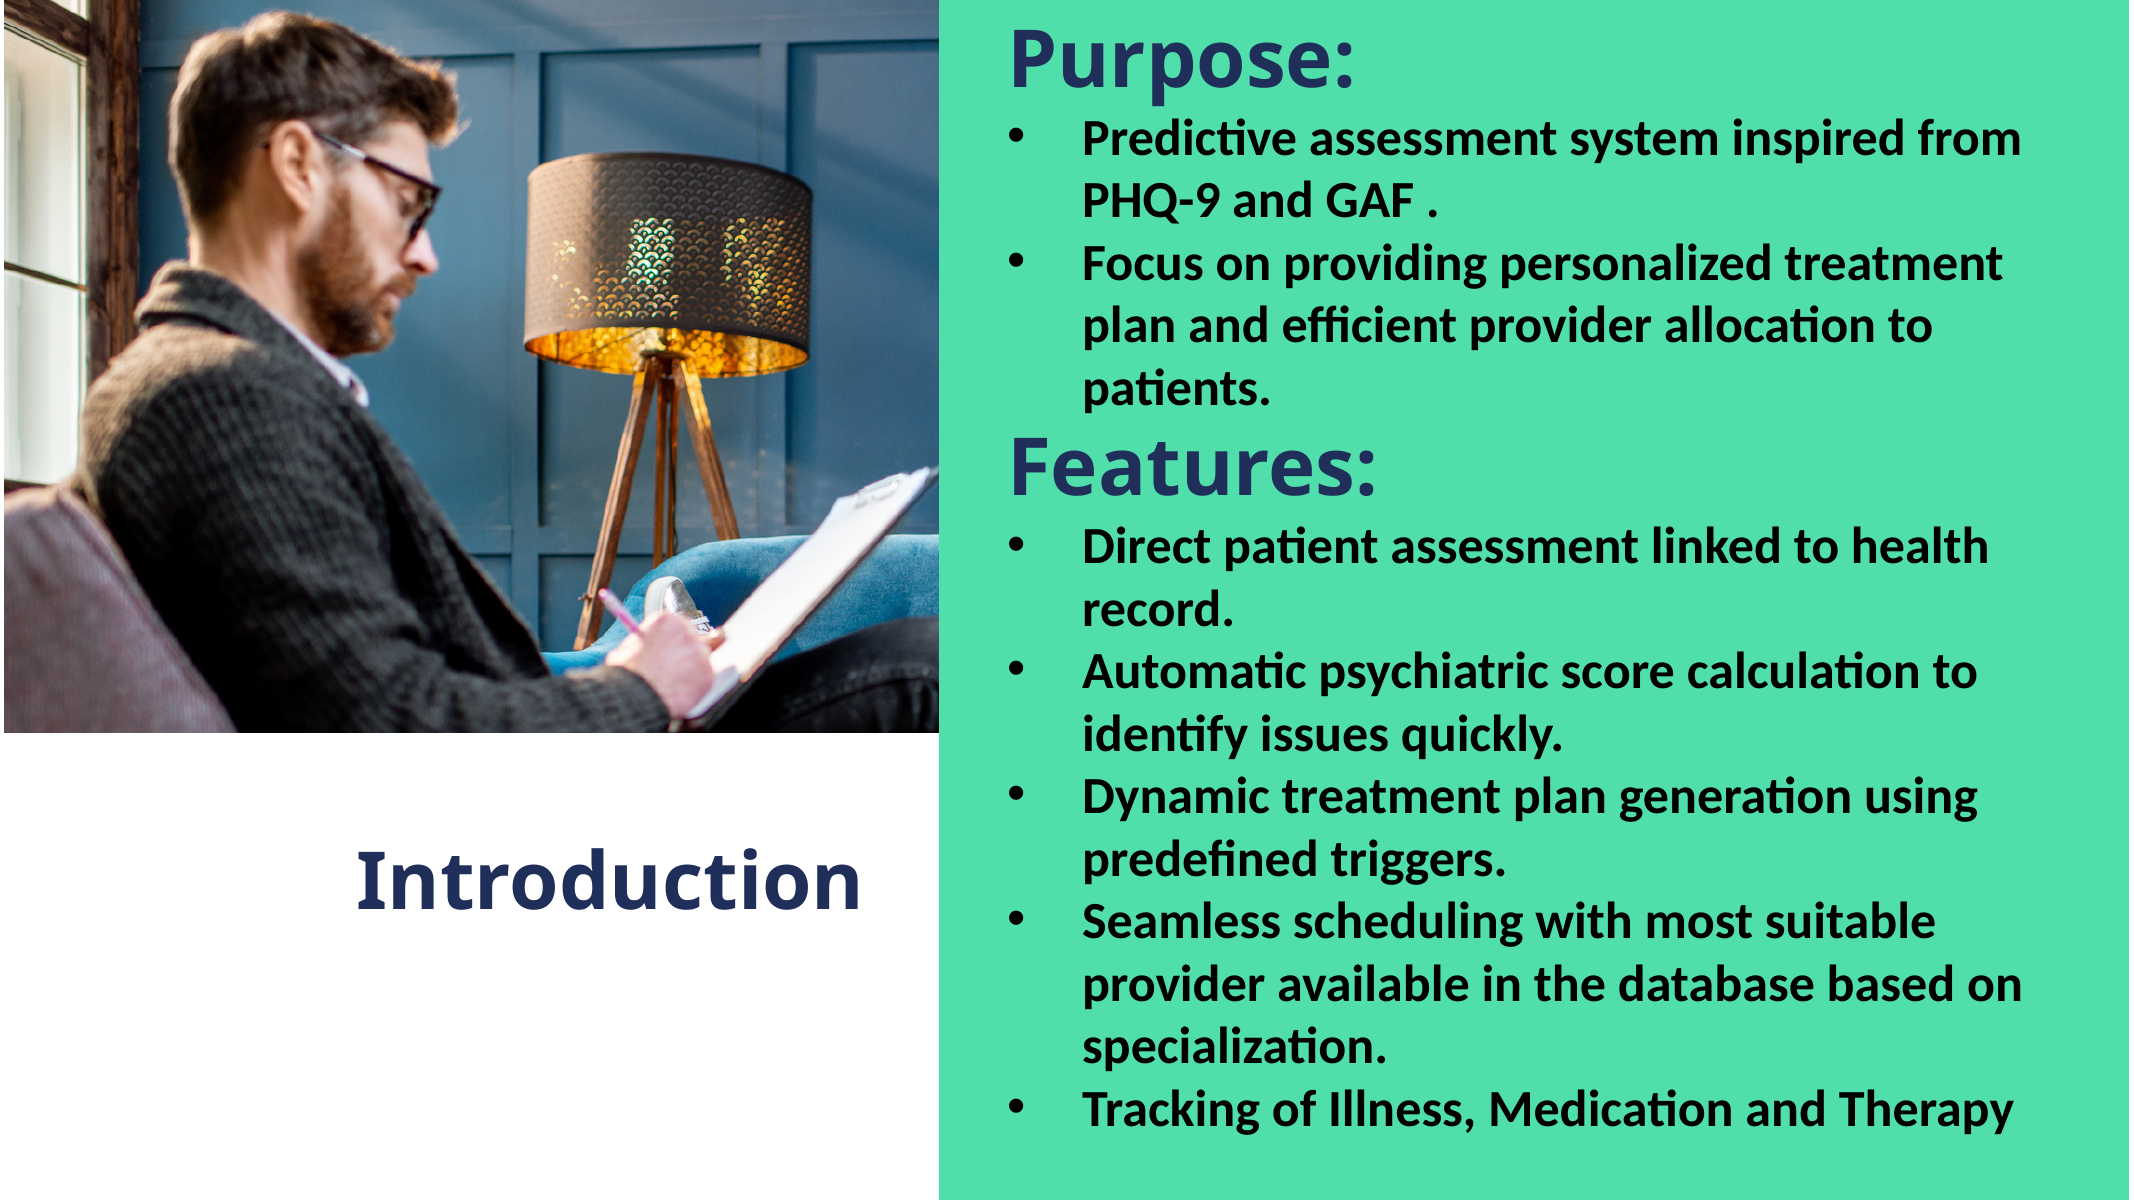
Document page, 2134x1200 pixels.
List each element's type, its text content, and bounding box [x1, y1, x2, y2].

text_box Introduction [356, 846, 933, 927]
text_box [4, 0, 936, 733]
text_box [939, 0, 2130, 1200]
